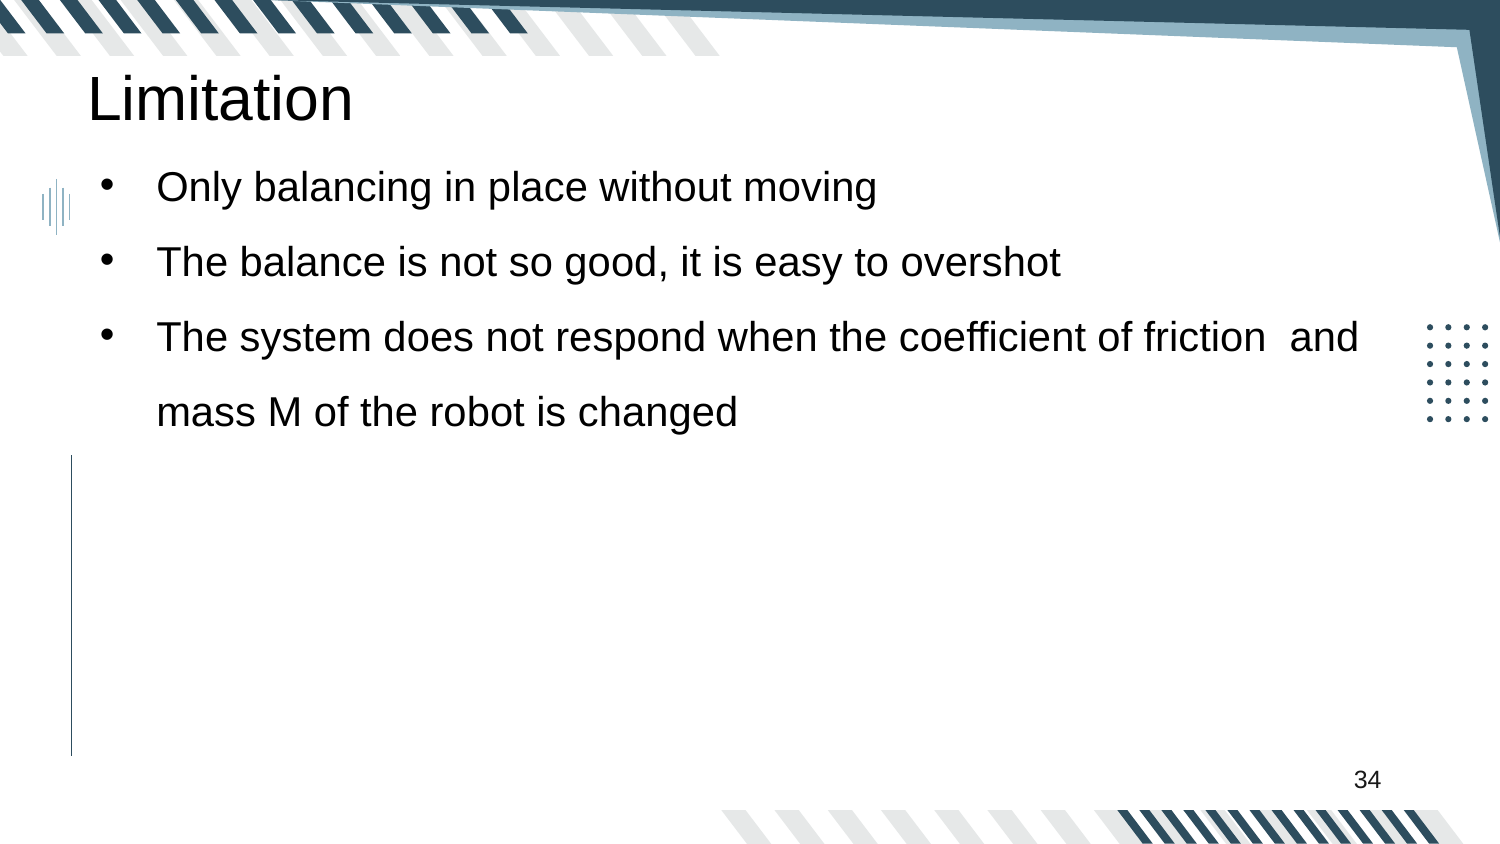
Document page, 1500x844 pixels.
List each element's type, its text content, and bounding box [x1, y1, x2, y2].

slide_number 34 [1059, 755, 1397, 801]
text_box Only balancing in place without moving The balance is not so good, it is easy to overshot The system does not respond when the coefficient of friction and mass M of the robot is changed [85, 127, 1393, 442]
text_box Limitation [72, 50, 460, 141]
